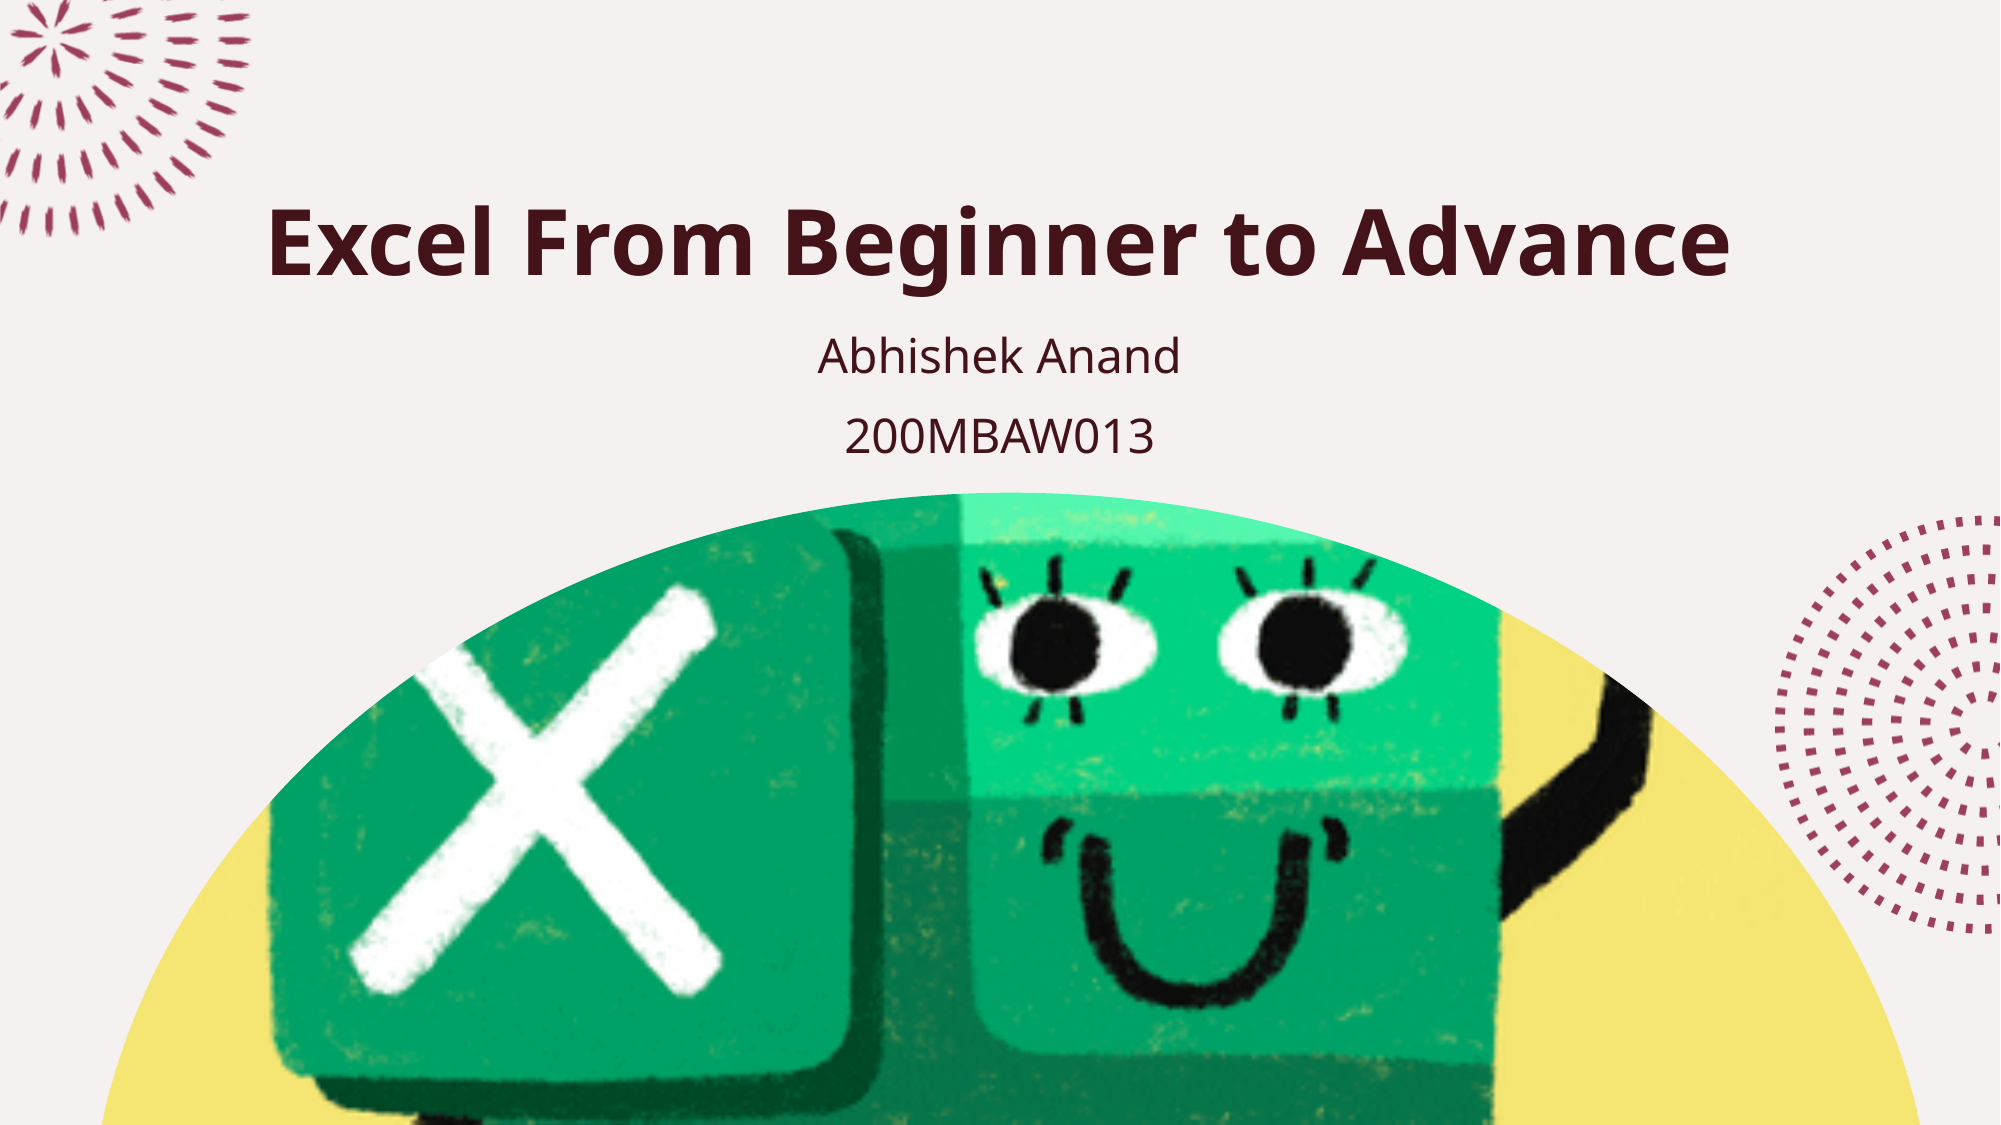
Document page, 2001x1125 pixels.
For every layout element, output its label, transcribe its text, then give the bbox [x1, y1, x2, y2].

picture [101, 492, 1920, 1125]
subtitle Abhishek Anand 200MBAW013 [280, 312, 1719, 471]
title Excel From Beginner to Advance [212, 50, 1788, 302]
